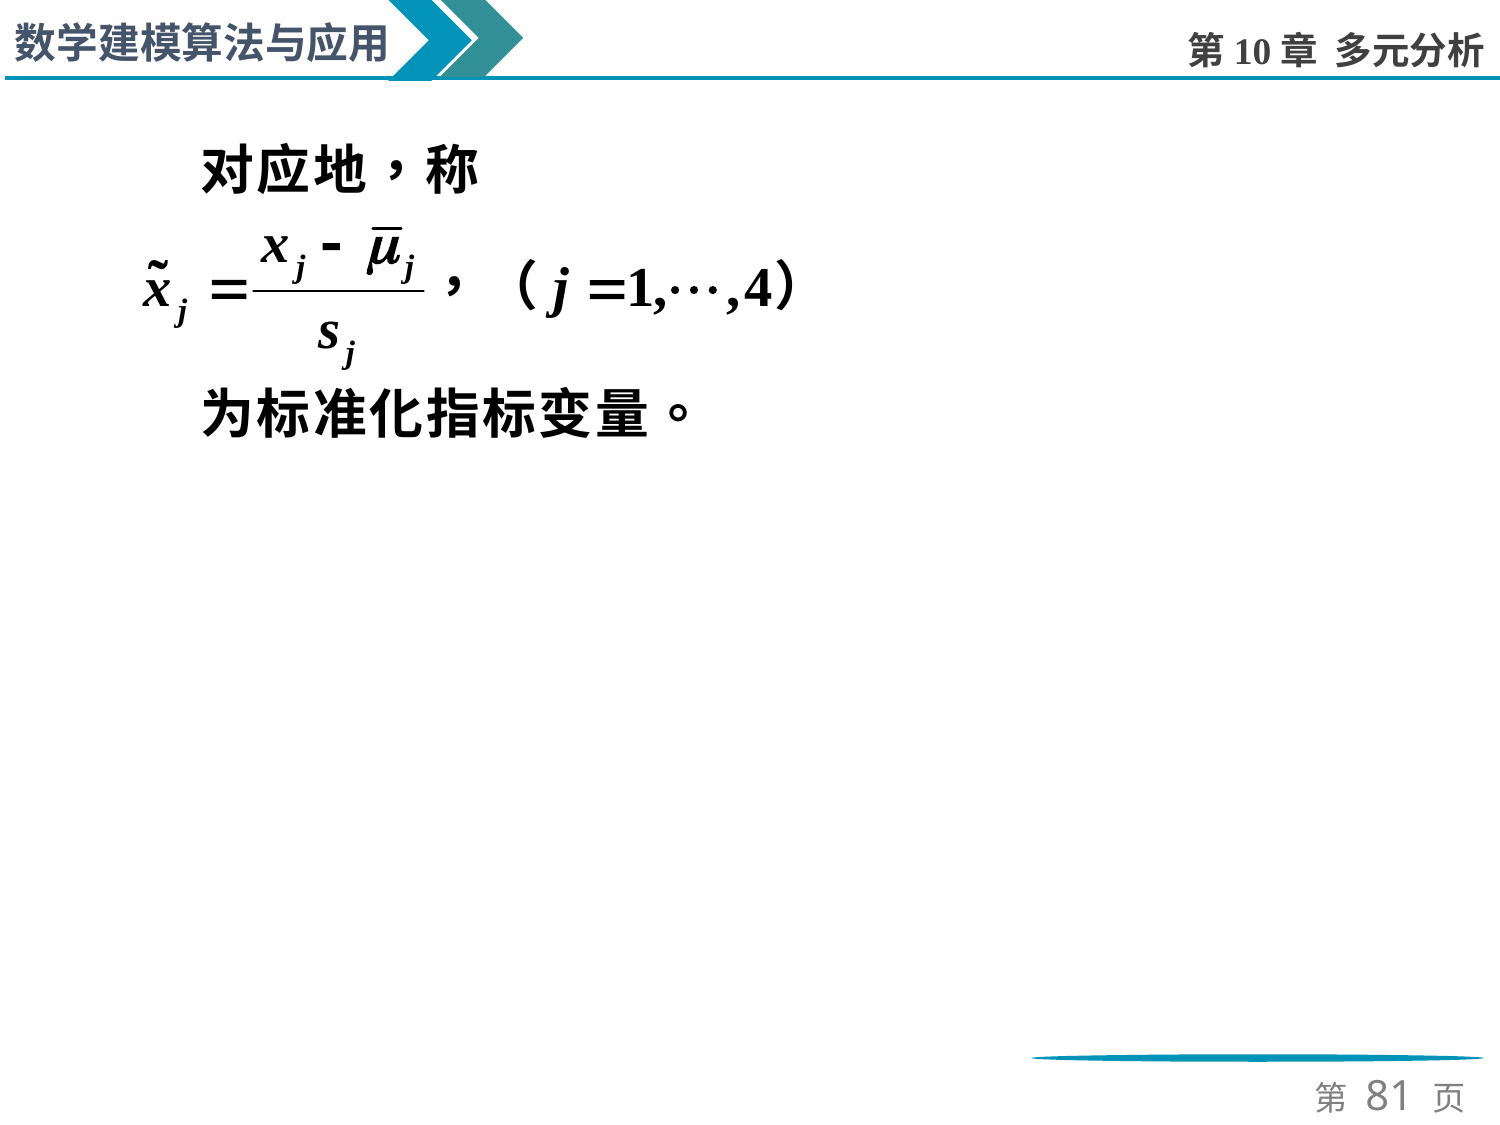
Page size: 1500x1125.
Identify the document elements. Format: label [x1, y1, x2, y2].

text_box [87, 131, 1377, 594]
